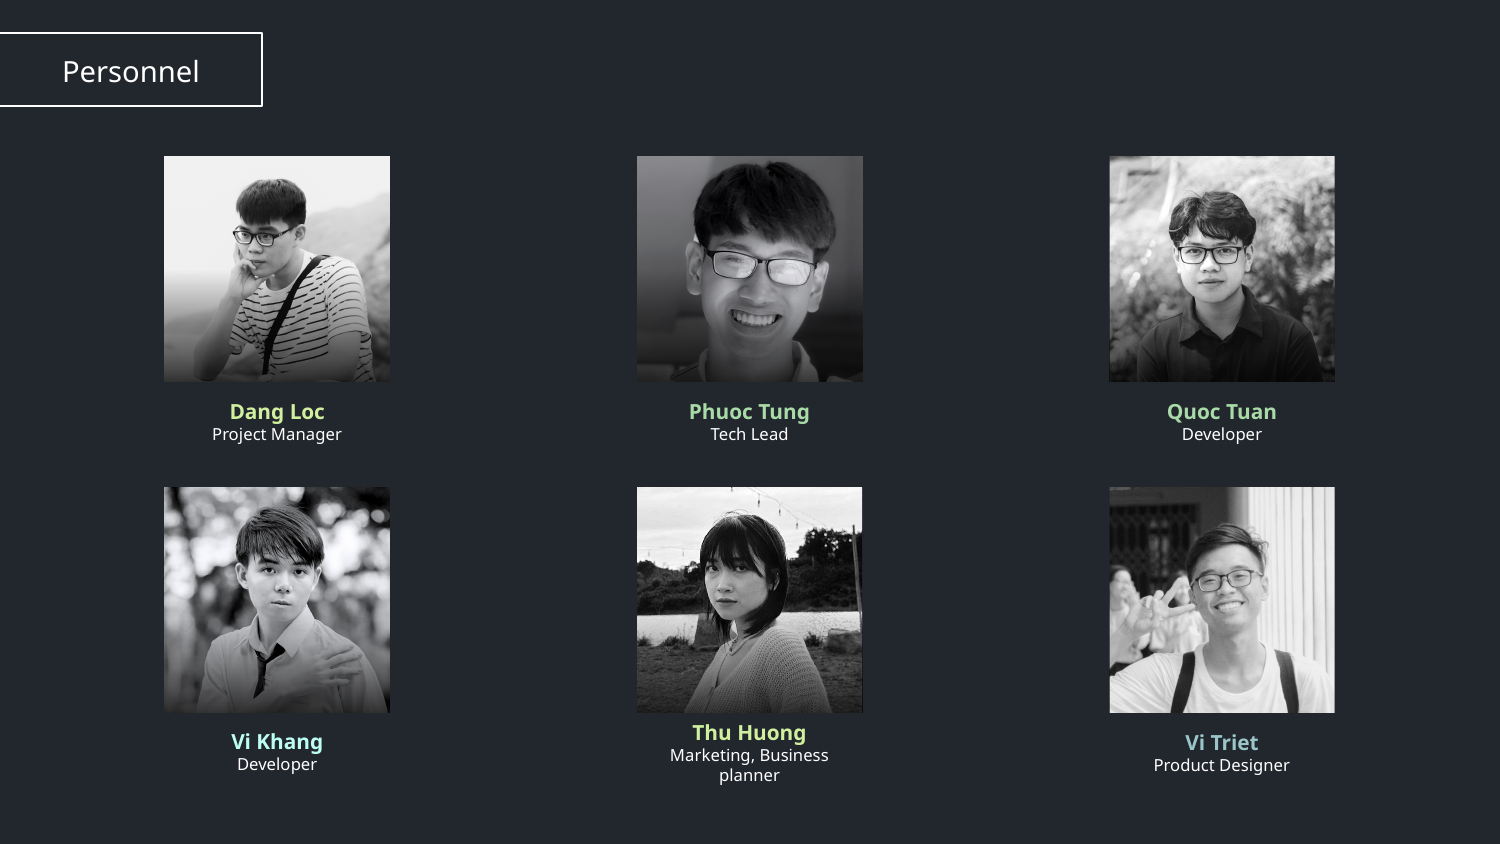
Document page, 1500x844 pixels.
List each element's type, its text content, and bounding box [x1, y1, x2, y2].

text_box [636, 487, 863, 784]
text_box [164, 156, 390, 453]
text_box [636, 156, 863, 451]
text_box Personnel [0, 49, 262, 92]
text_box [1109, 156, 1335, 453]
text_box [0, 31, 264, 108]
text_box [1109, 487, 1335, 783]
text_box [153, 487, 402, 784]
